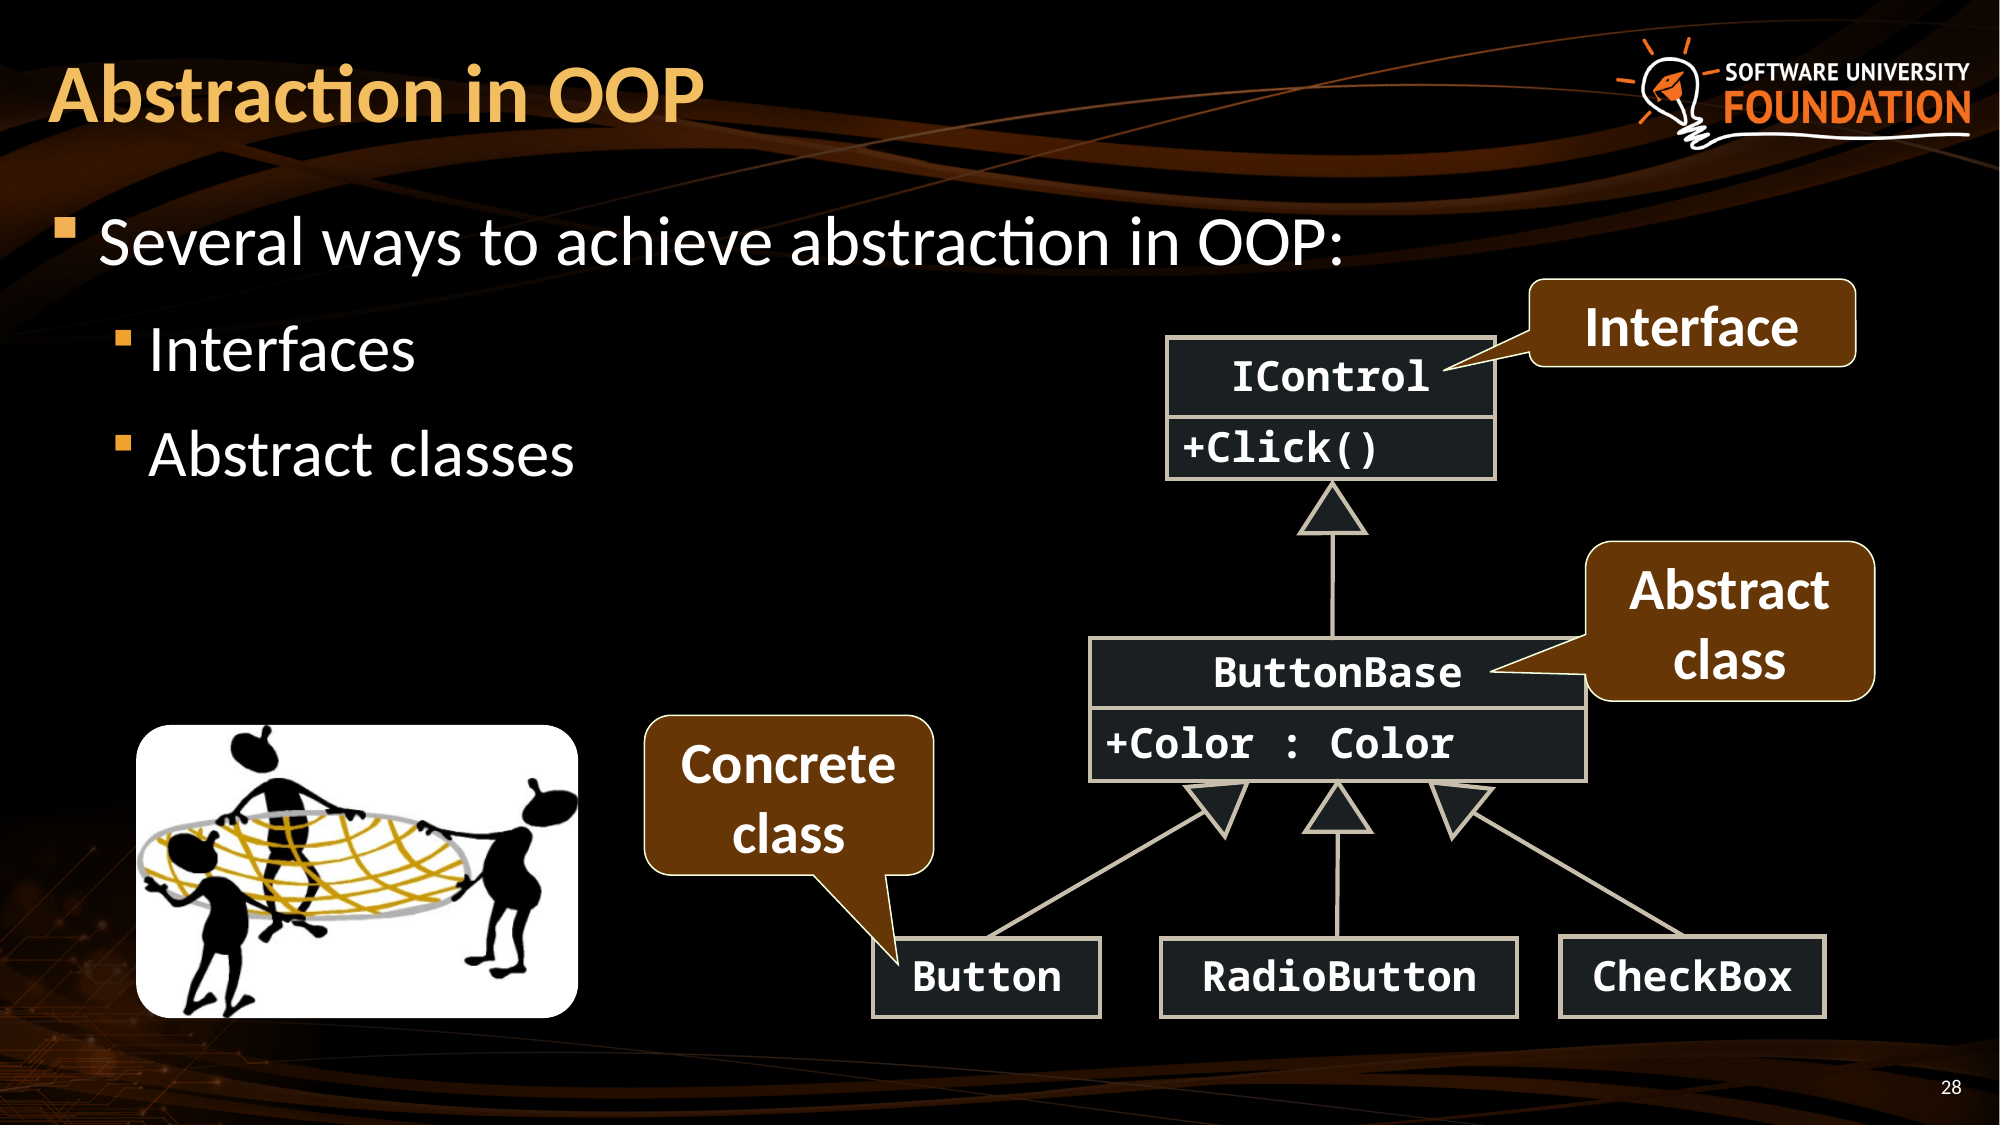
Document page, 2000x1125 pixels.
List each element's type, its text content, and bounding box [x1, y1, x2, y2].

text_box Interface [1514, 279, 1856, 367]
title Abstraction in OOP [30, 6, 1602, 189]
list Several ways to achieve abstraction in OOP: Interfaces Abstract classes [31, 188, 1968, 1103]
text_box Concrete class [644, 715, 873, 939]
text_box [873, 337, 1825, 1017]
picture [0, 0, 2000, 1125]
slide_number 28 [1897, 1070, 1968, 1103]
text_box Abstract class [1825, 541, 1875, 702]
